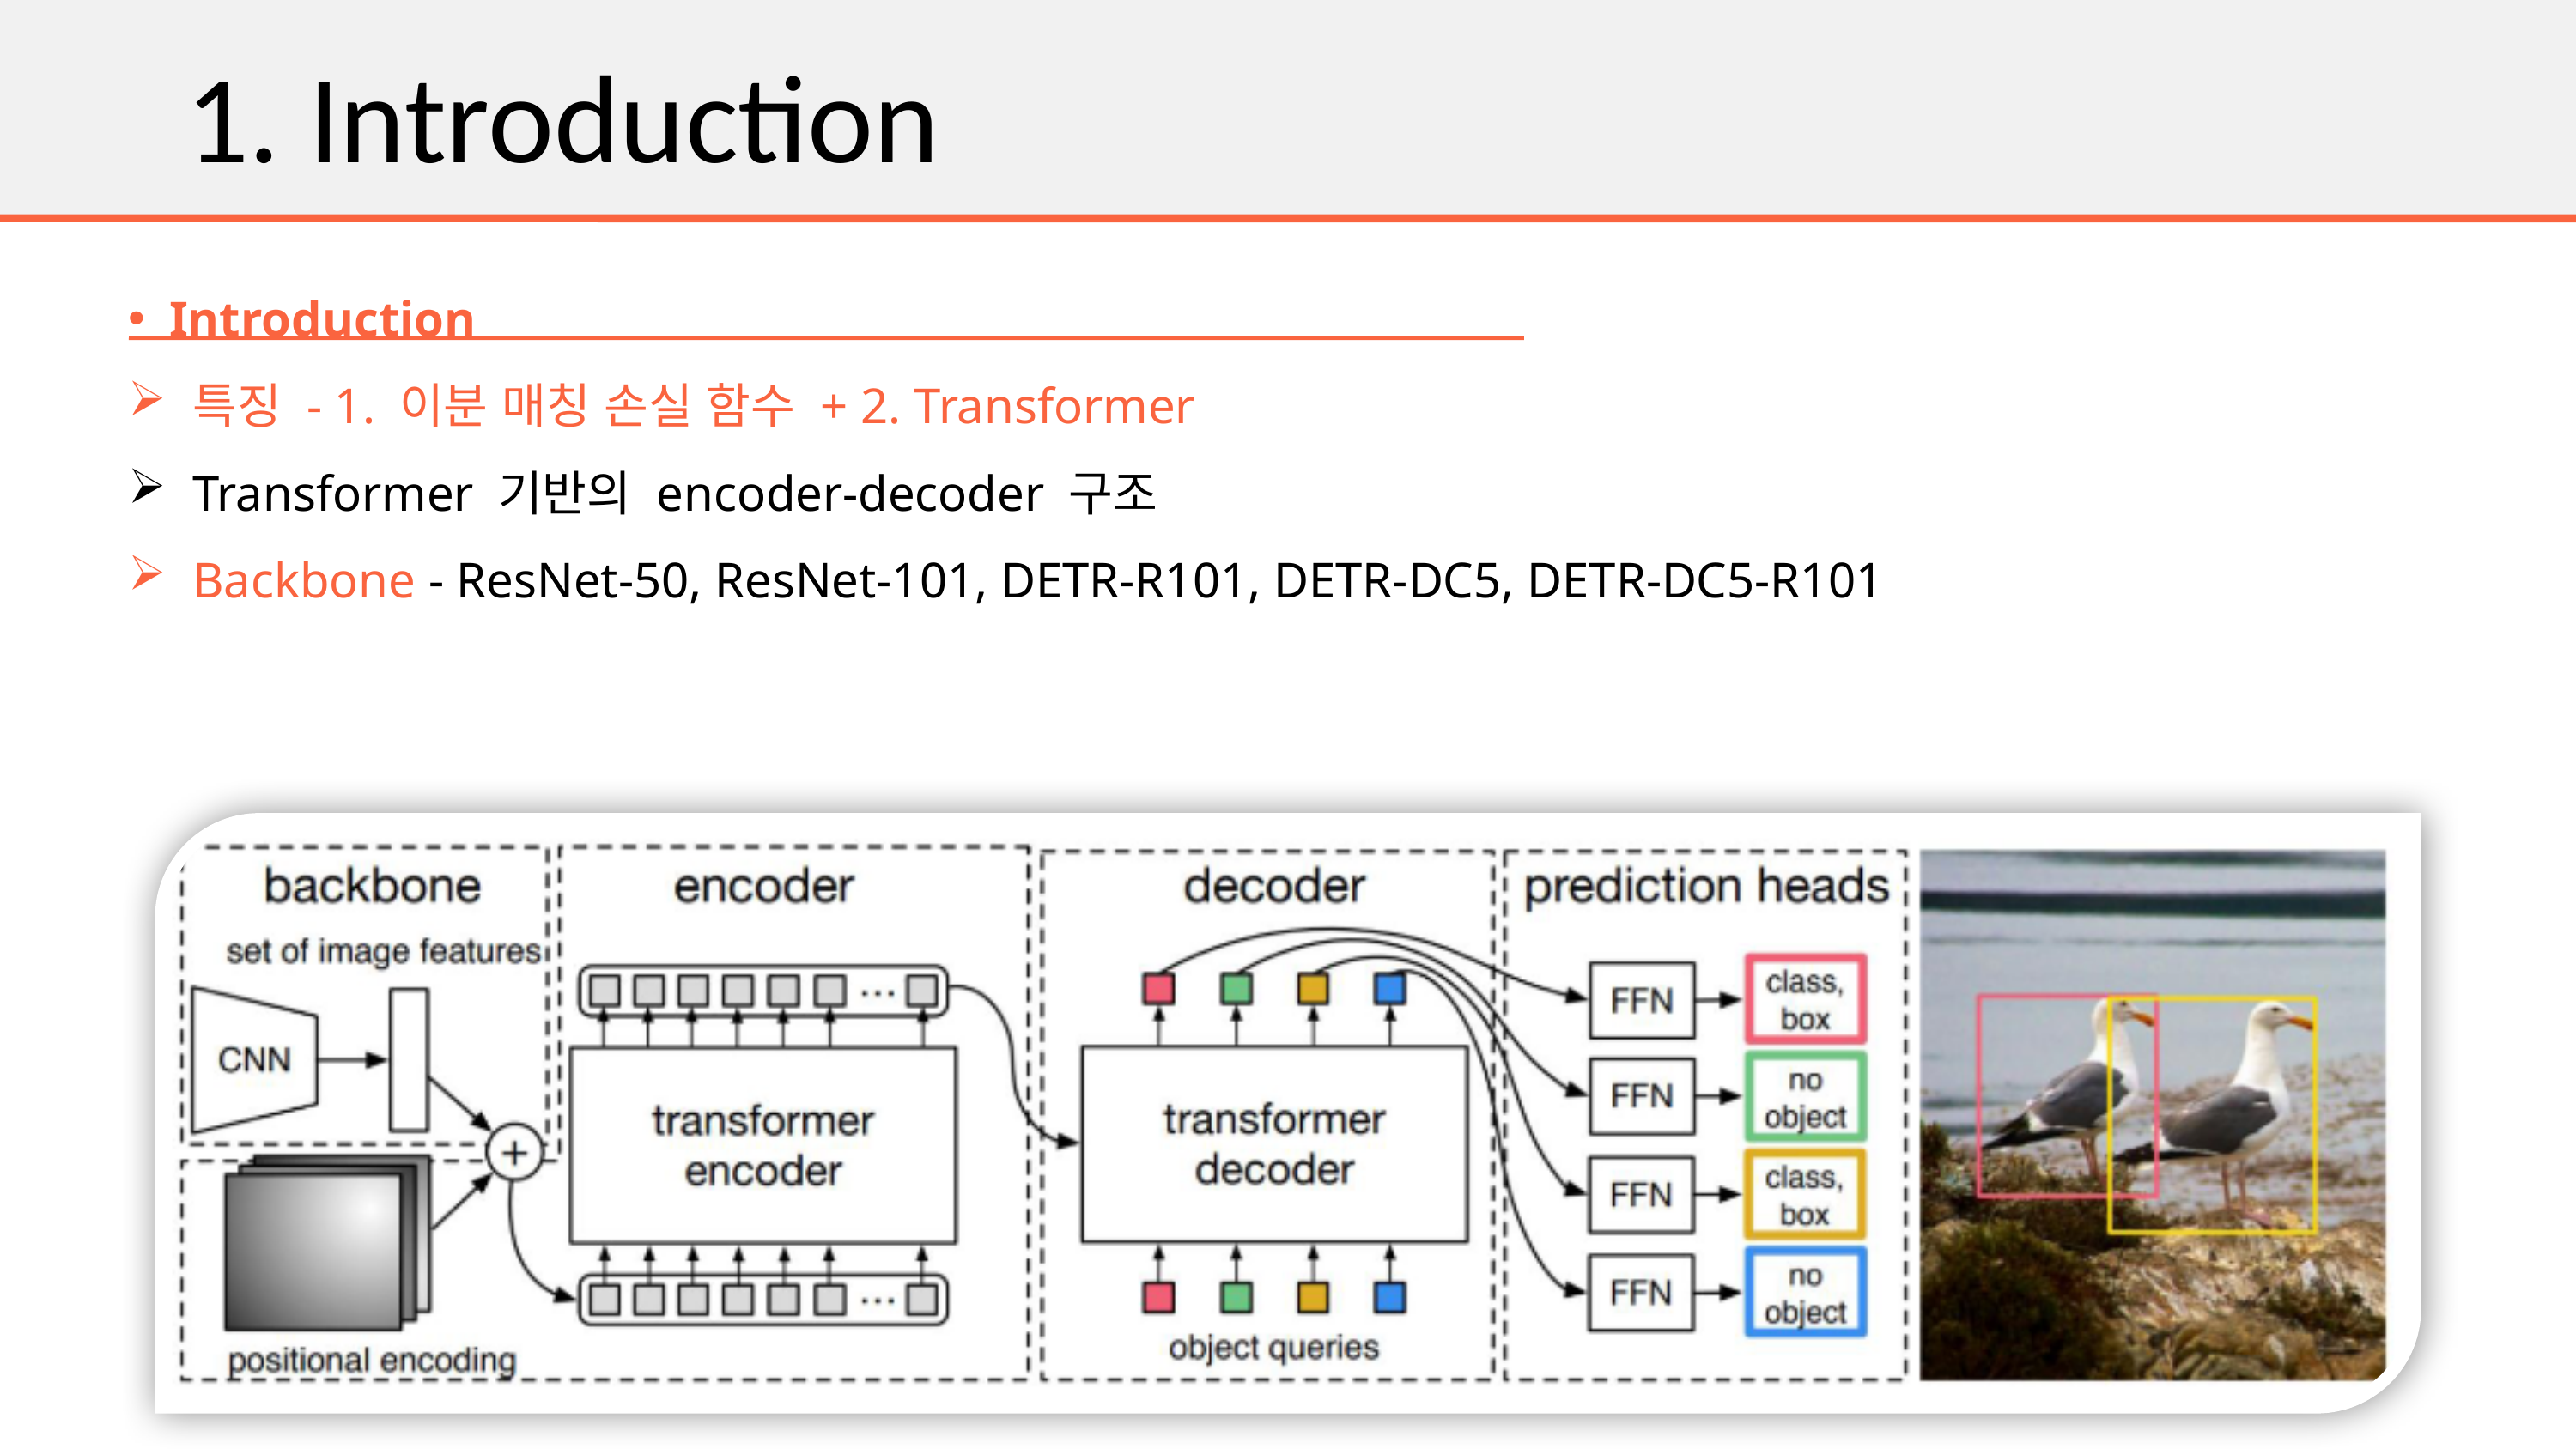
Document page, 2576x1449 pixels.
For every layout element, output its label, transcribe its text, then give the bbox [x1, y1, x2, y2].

text_box [0, 0, 2576, 218]
text_box Introduction 특징 - 1. 이분 매칭 손실 함수 + 2. Transformer Transformer 기반의 encoder-decoder 구조 Backbone - ResNet-50, ResNet-101, DETR-R101, DETR-DC5, DETR-DC5-R101 [87, 259, 2501, 608]
text_box 1. Introduction [185, 37, 1059, 188]
picture [161, 819, 2415, 1408]
